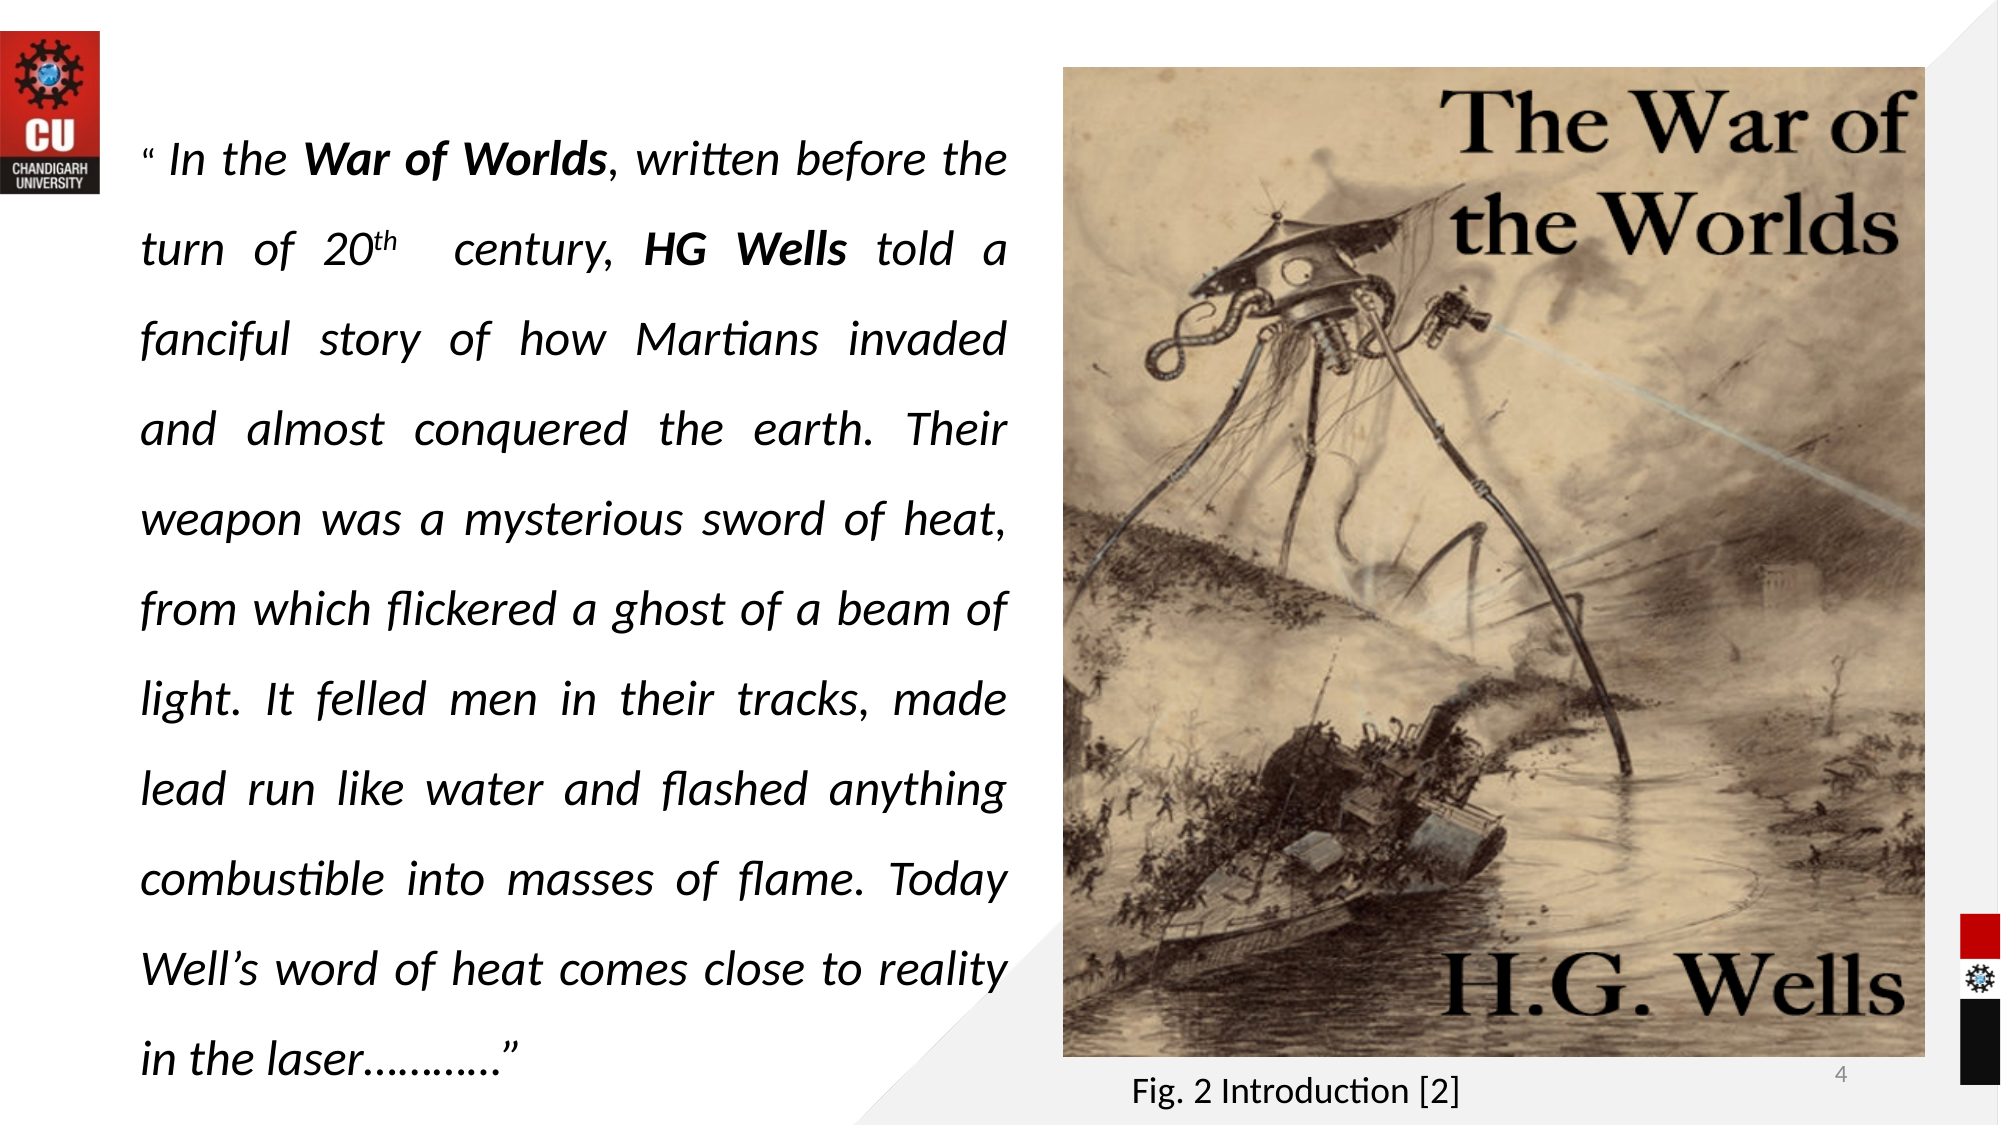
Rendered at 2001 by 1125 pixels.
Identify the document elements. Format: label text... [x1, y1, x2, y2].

text_box Fig. 2 Introduction [2] [1117, 1058, 1697, 1119]
picture [0, 0, 2001, 1125]
text_box “ In the War of Worlds, written before the turn of 20th century, HG Wells told a fanciful story of how Martians invaded and almost conquered the earth. Their weapon was a mysterious sword of heat, from which flickered a ghost of a beam of light. It felled men in their tracks, made lead run like water and flashed anything combustible into masses of flame. Today Well’s word of heat comes close to reality in the laser…………” [125, 87, 1024, 1093]
slide_number 4 [1412, 1057, 1863, 1103]
